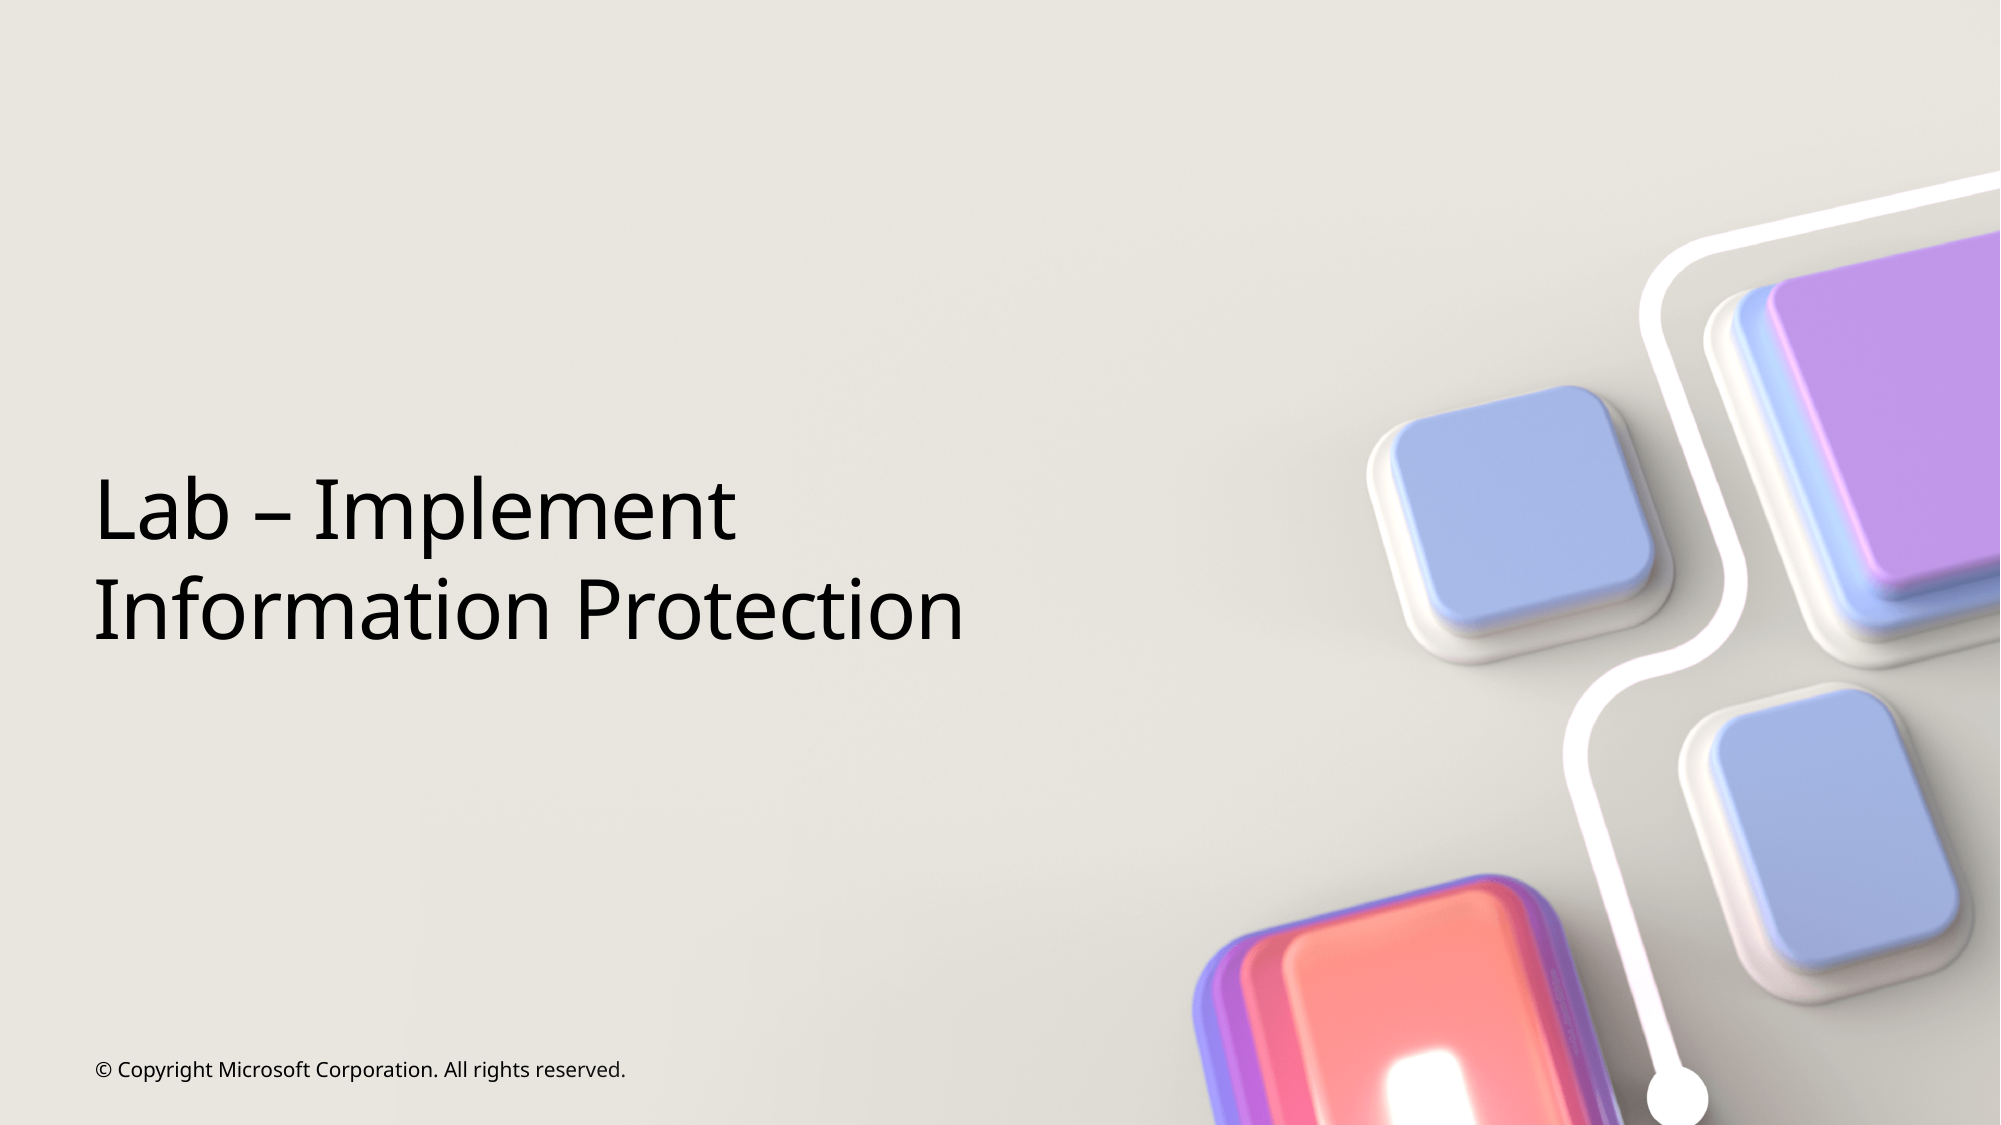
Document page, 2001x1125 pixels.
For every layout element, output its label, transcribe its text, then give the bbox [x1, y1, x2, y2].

title Lab – Implement Information Protection [93, 454, 1135, 657]
picture [396, 0, 2000, 1125]
